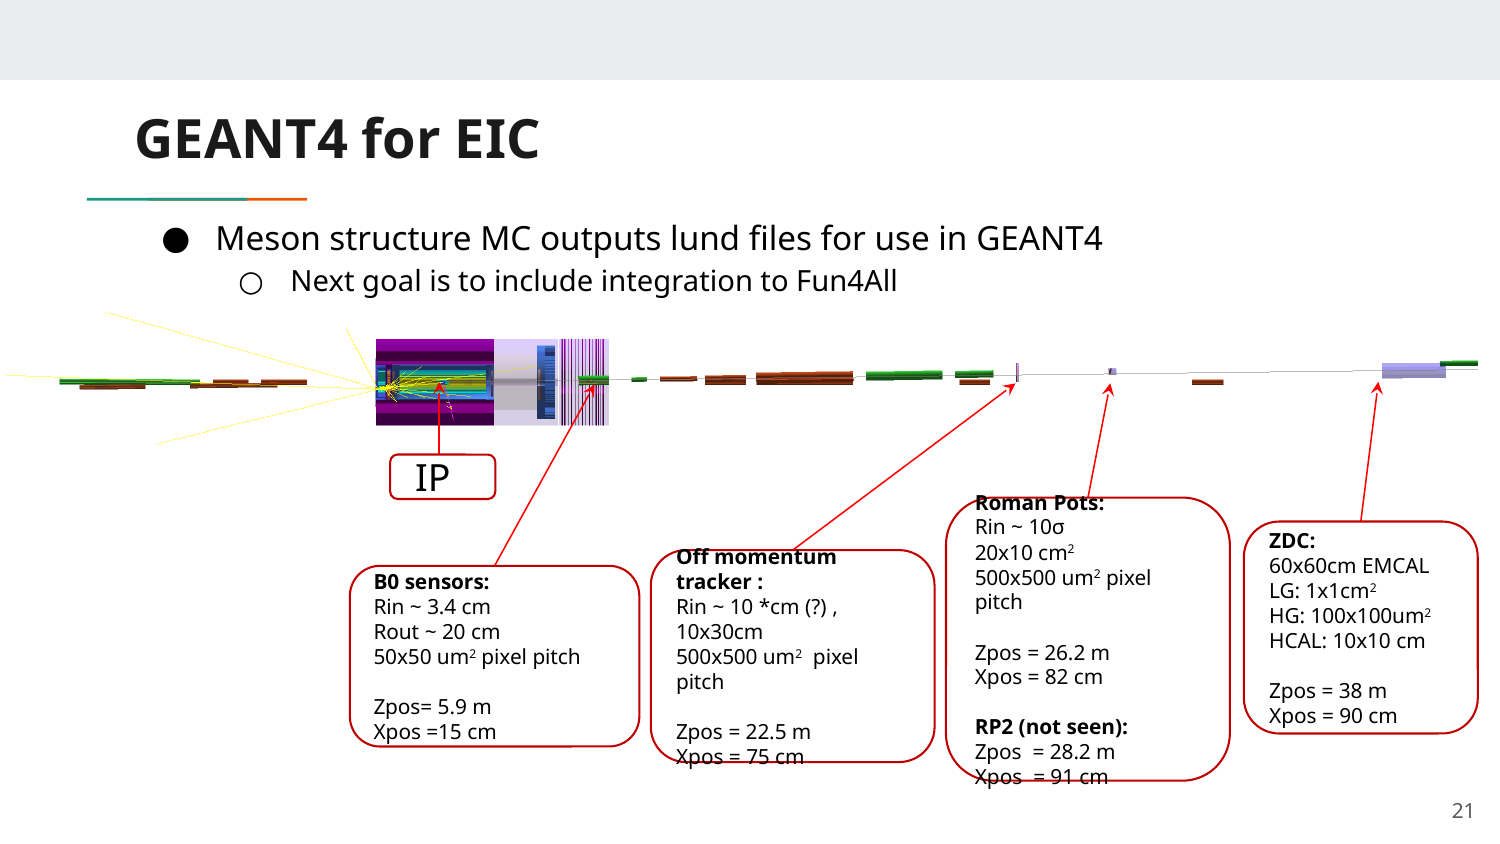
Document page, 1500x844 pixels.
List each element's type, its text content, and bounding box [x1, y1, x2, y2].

list Meson structure MC outputs lund files for use in GEANT4 Next goal is to include integration to Fun4All [125, 196, 1459, 306]
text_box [5, 307, 1479, 781]
slide_number 21 [1400, 779, 1491, 844]
title GEANT4 for EIC [119, 89, 1381, 177]
